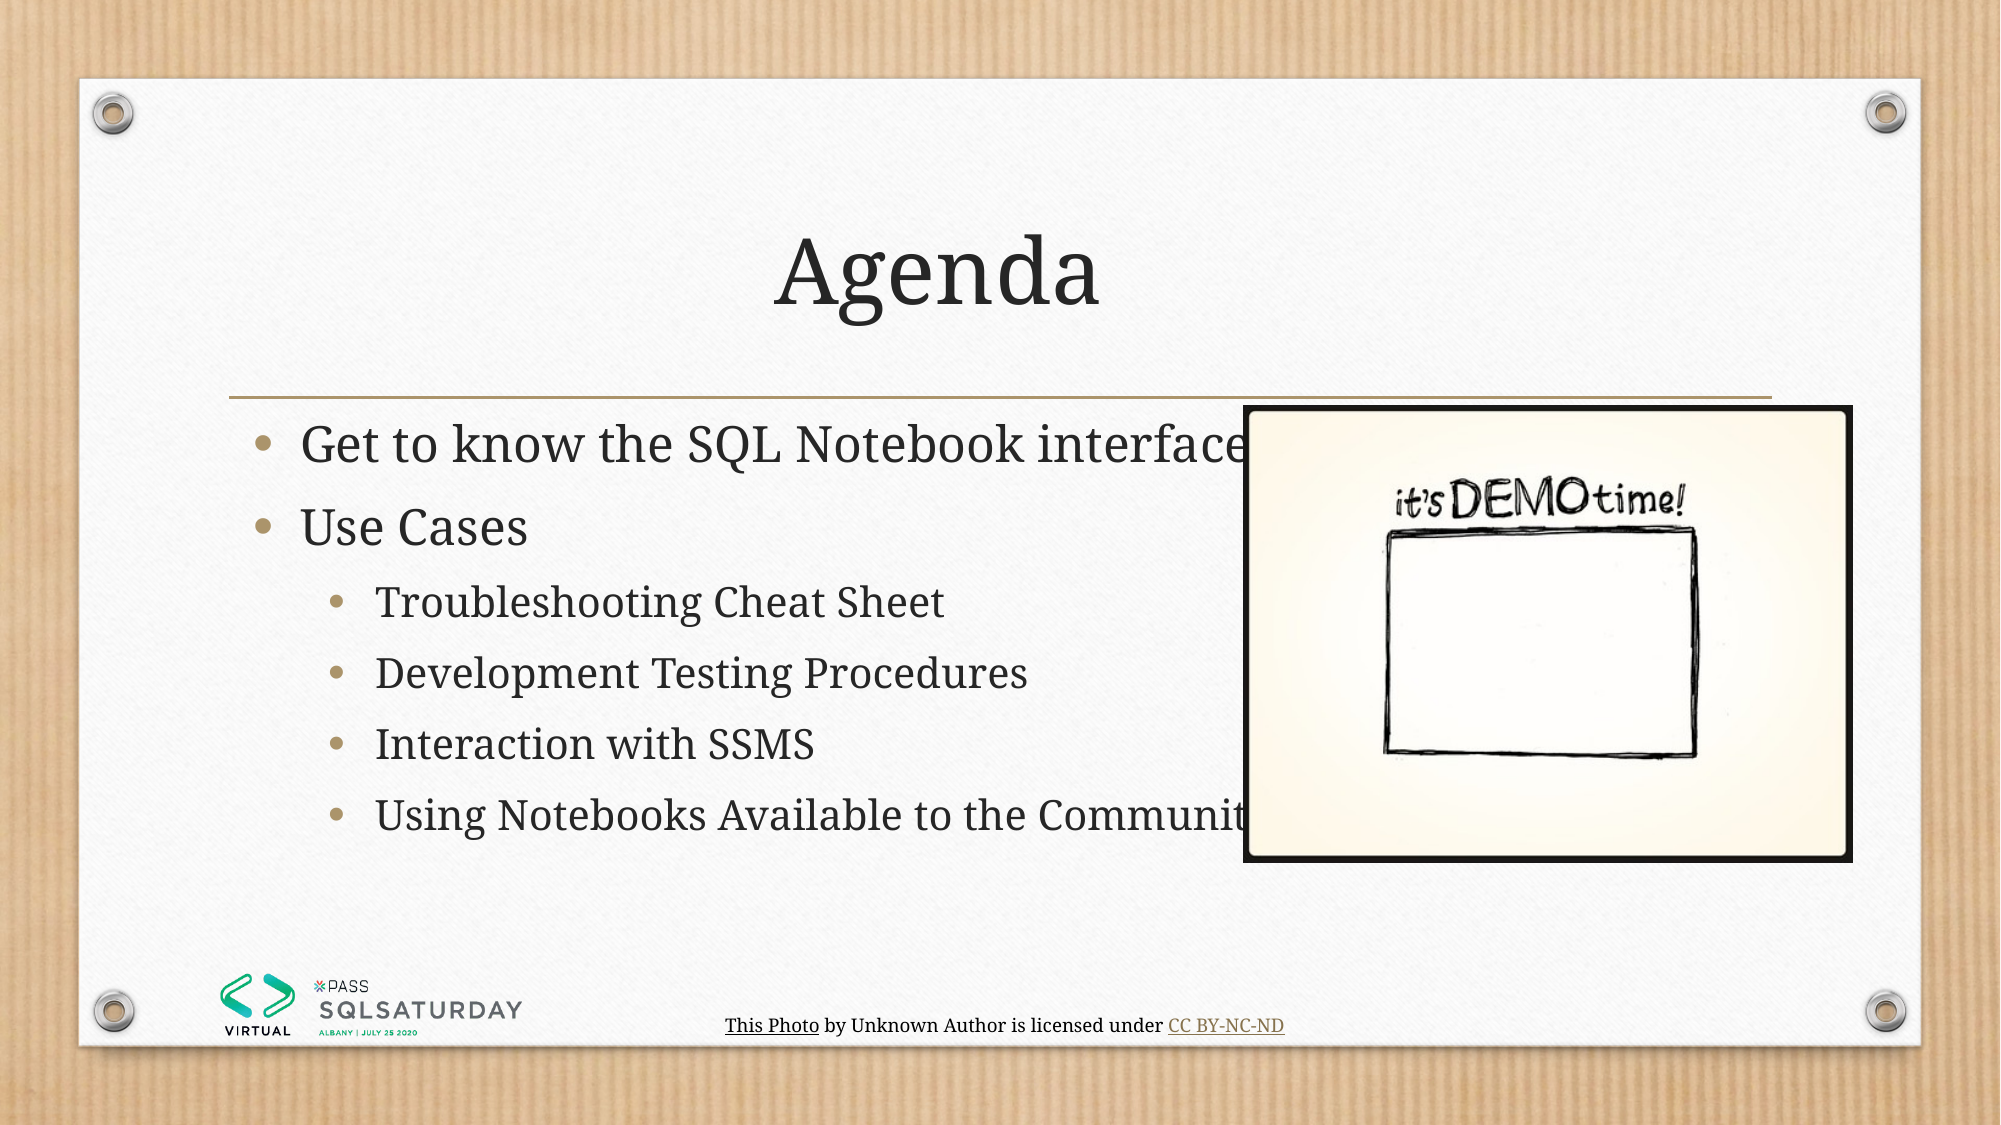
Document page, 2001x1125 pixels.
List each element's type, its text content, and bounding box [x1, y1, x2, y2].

picture [0, 0, 2001, 1125]
title Agenda [212, 161, 1788, 375]
list Get to know the SQL Notebook interface Use Cases Troubleshooting Cheat Sheet Development Testing Procedures Interaction with SSMS Using Notebooks Available to the Community [238, 405, 1814, 964]
text_box This Photo by Unknown Author is licensed under CC BY-NC-ND [710, 1005, 1320, 1047]
